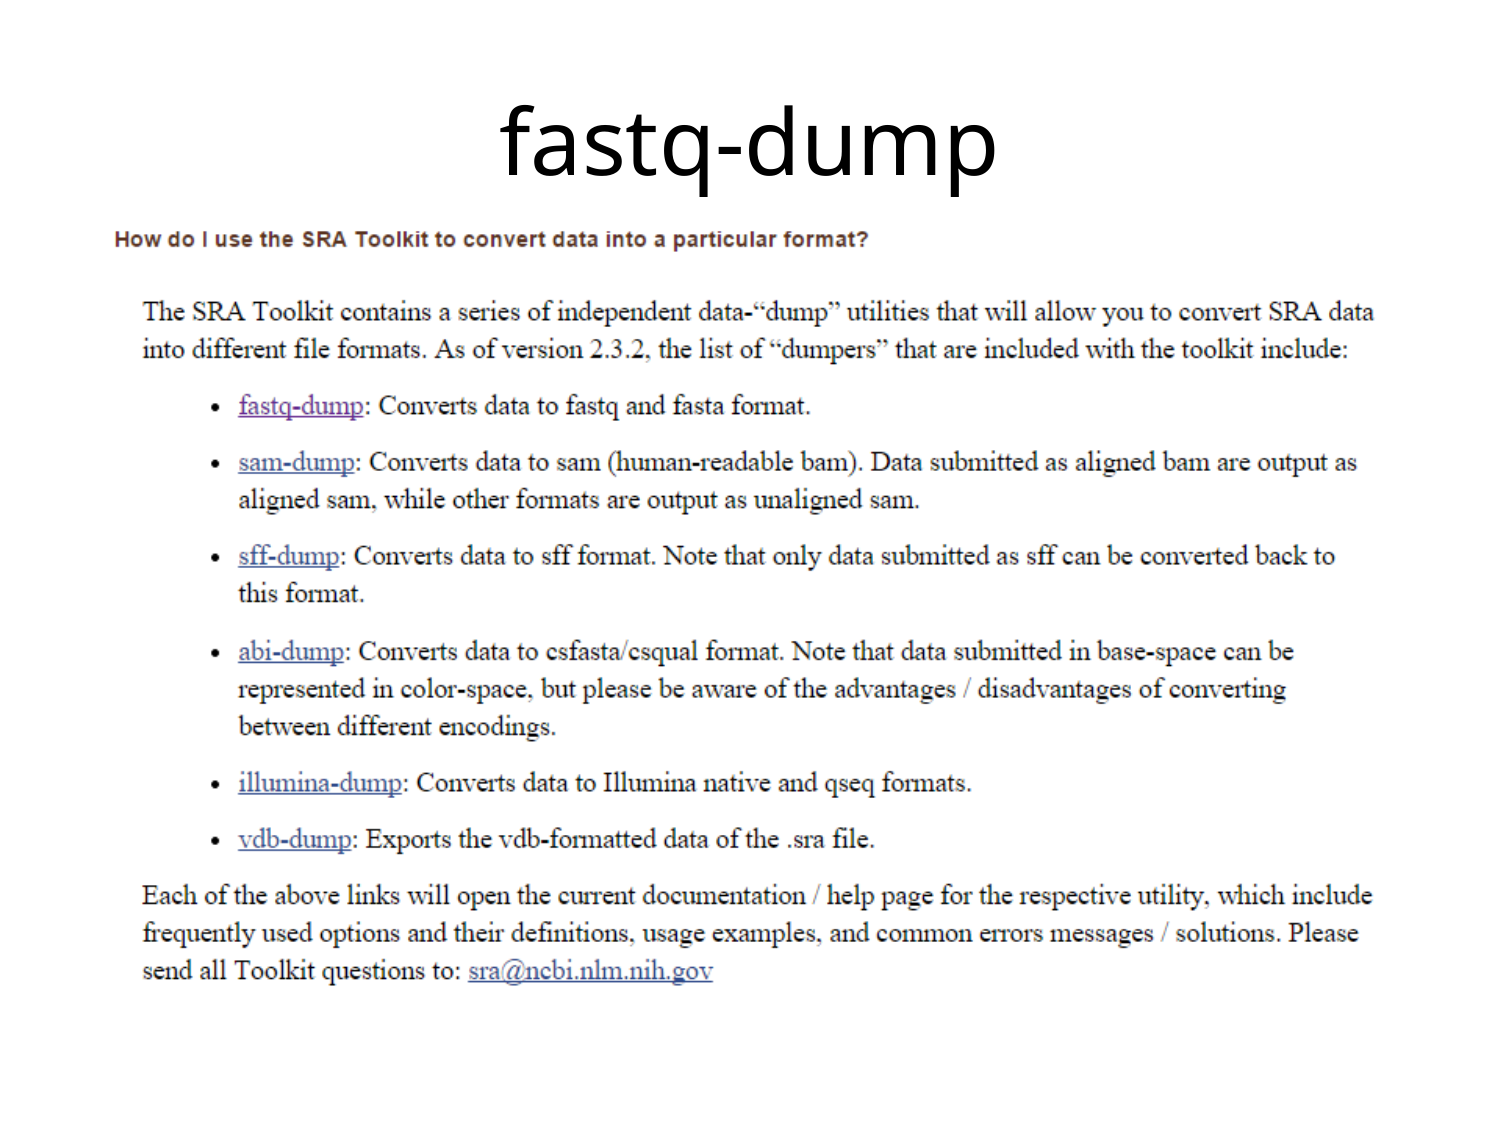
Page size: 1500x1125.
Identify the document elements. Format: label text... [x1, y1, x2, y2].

title fastq-dump [75, 45, 1425, 233]
picture [88, 219, 1414, 1003]
